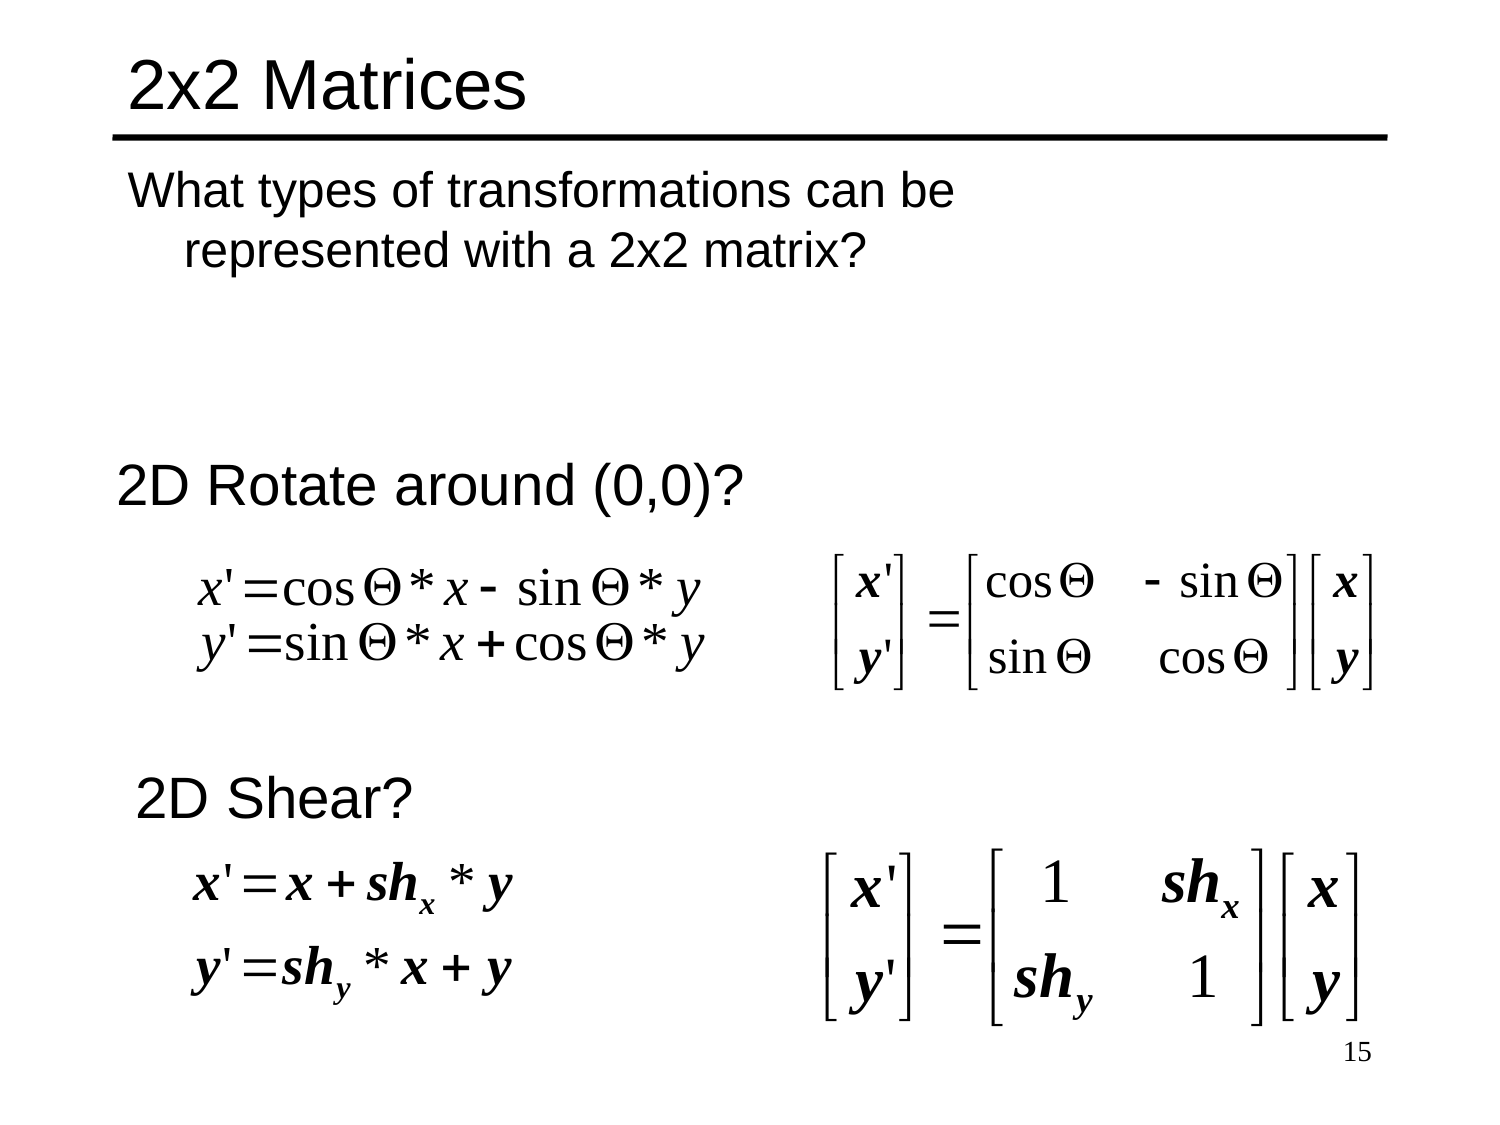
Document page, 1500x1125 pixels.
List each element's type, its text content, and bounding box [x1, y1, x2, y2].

text_box 2D Rotate around (0,0)? [101, 439, 761, 525]
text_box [822, 545, 1390, 699]
list What types of transformations can be represented with a 2x2 matrix? [112, 149, 1388, 1013]
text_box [810, 837, 1384, 1038]
slide_number 15 [1074, 1037, 1388, 1101]
title 2x2 Matrices [112, 12, 1388, 149]
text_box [187, 554, 717, 684]
text_box 2D Shear? [120, 752, 430, 838]
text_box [180, 848, 526, 1015]
